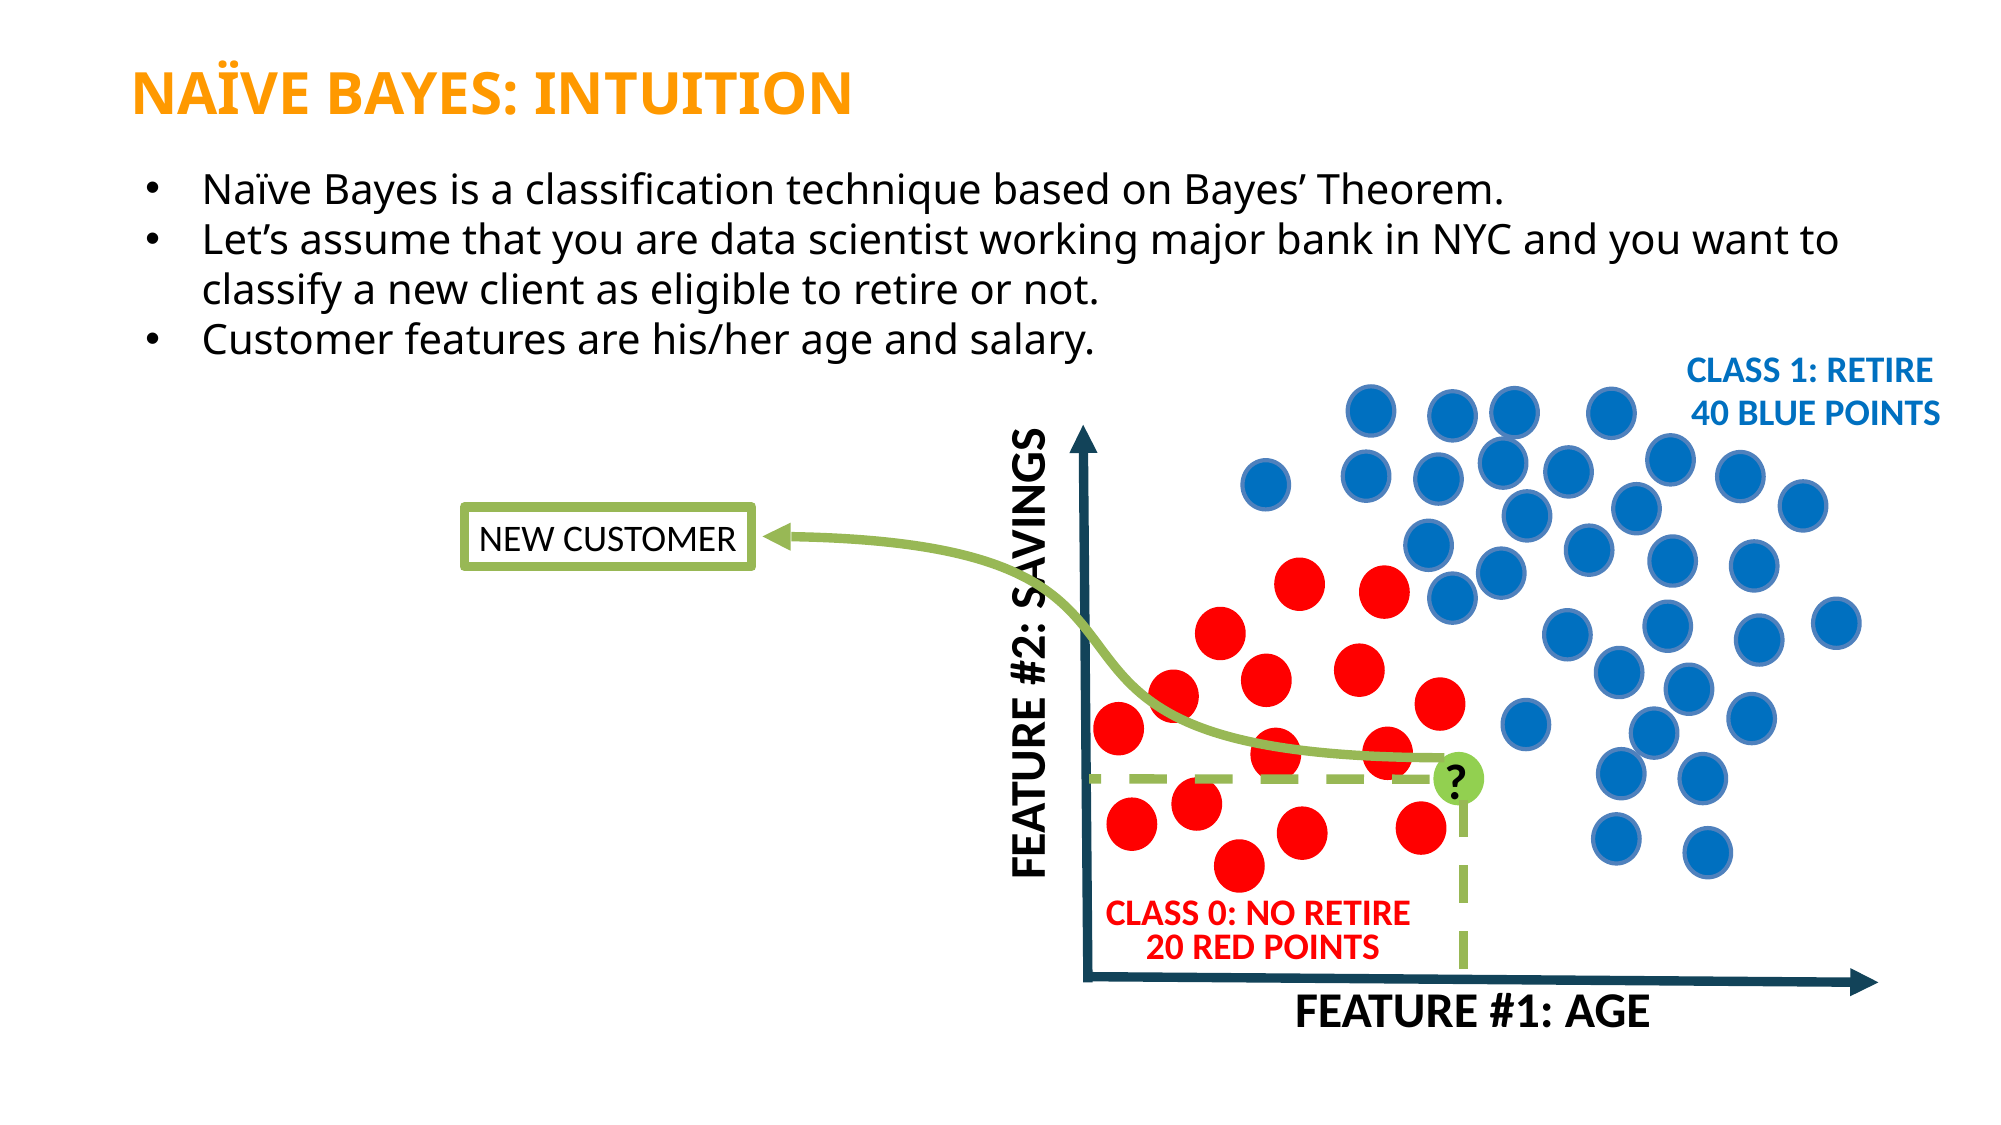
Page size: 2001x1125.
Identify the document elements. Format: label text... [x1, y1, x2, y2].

text_box [1628, 706, 1680, 760]
text_box [1777, 479, 1829, 533]
text_box [1810, 596, 1862, 650]
text_box [1449, 679, 1466, 730]
text_box [1345, 384, 1397, 438]
text_box [1340, 449, 1392, 503]
text_box FEATURE #1: AGE [1468, 970, 1780, 975]
text_box FEATURE #2: SAVINGS [987, 766, 1063, 895]
text_box - [1091, 780, 1183, 792]
text_box [1365, 766, 1410, 777]
text_box [1276, 806, 1328, 860]
text_box [1563, 523, 1615, 577]
text_box [1595, 746, 1647, 801]
text_box FEATURE #1: AGE [1166, 991, 1780, 1045]
text_box [1663, 662, 1715, 716]
text_box - [1215, 780, 1427, 786]
text_box [1475, 546, 1527, 600]
text_box [1542, 608, 1593, 662]
text_box [1252, 766, 1299, 776]
text_box [1413, 452, 1464, 506]
text_box [1213, 839, 1265, 880]
text_box NAÏVE BAYES: INTUITION [115, 48, 1367, 134]
text_box [1682, 825, 1734, 880]
text_box NEW CUSTOMER [463, 506, 752, 567]
text_box [1106, 797, 1158, 851]
text_box [1449, 571, 1478, 625]
text_box FALSE + [1178, 780, 1216, 786]
text_box [1590, 812, 1642, 866]
text_box [1395, 801, 1447, 855]
text_box [1240, 458, 1292, 512]
text_box ? [1429, 741, 1483, 817]
text_box [1501, 489, 1553, 543]
list Naïve Bayes is a classification technique based on Bayes’ Theorem. Let’s assume that you are data scientist working major bank in NYC and you want to classify a new client as eligible to retire or not. Customer features are his/her age and salary. [130, 155, 1939, 808]
text_box FEATURE #2: SAVINGS [987, 413, 1063, 534]
text_box [1645, 433, 1696, 487]
text_box [1611, 481, 1662, 536]
text_box [1726, 691, 1778, 746]
text_box [1489, 385, 1540, 440]
text_box [1477, 436, 1529, 490]
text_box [762, 536, 1445, 758]
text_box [1093, 976, 1879, 983]
text_box [1500, 697, 1552, 752]
text_box FEATURE #1: AGE [1396, 970, 1458, 975]
text_box [1427, 389, 1478, 443]
text_box [1714, 449, 1766, 504]
text_box [1642, 599, 1694, 653]
text_box [1586, 386, 1637, 441]
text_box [1082, 424, 1089, 534]
text_box [1171, 788, 1223, 831]
text_box [1543, 445, 1594, 499]
text_box [1405, 518, 1454, 562]
text_box [1647, 534, 1699, 588]
text_box CLASS 0: NO RETIRE [1094, 880, 1427, 941]
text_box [1082, 766, 1089, 983]
text_box [1677, 751, 1729, 806]
text_box 40 BLUE POINTS [1676, 380, 1956, 440]
text_box CLASS 1: RETIRE [1672, 337, 1949, 398]
text_box [1728, 539, 1780, 593]
text_box [1733, 613, 1785, 667]
text_box [1593, 645, 1645, 700]
text_box 20 RED POINTS [1131, 941, 1396, 975]
